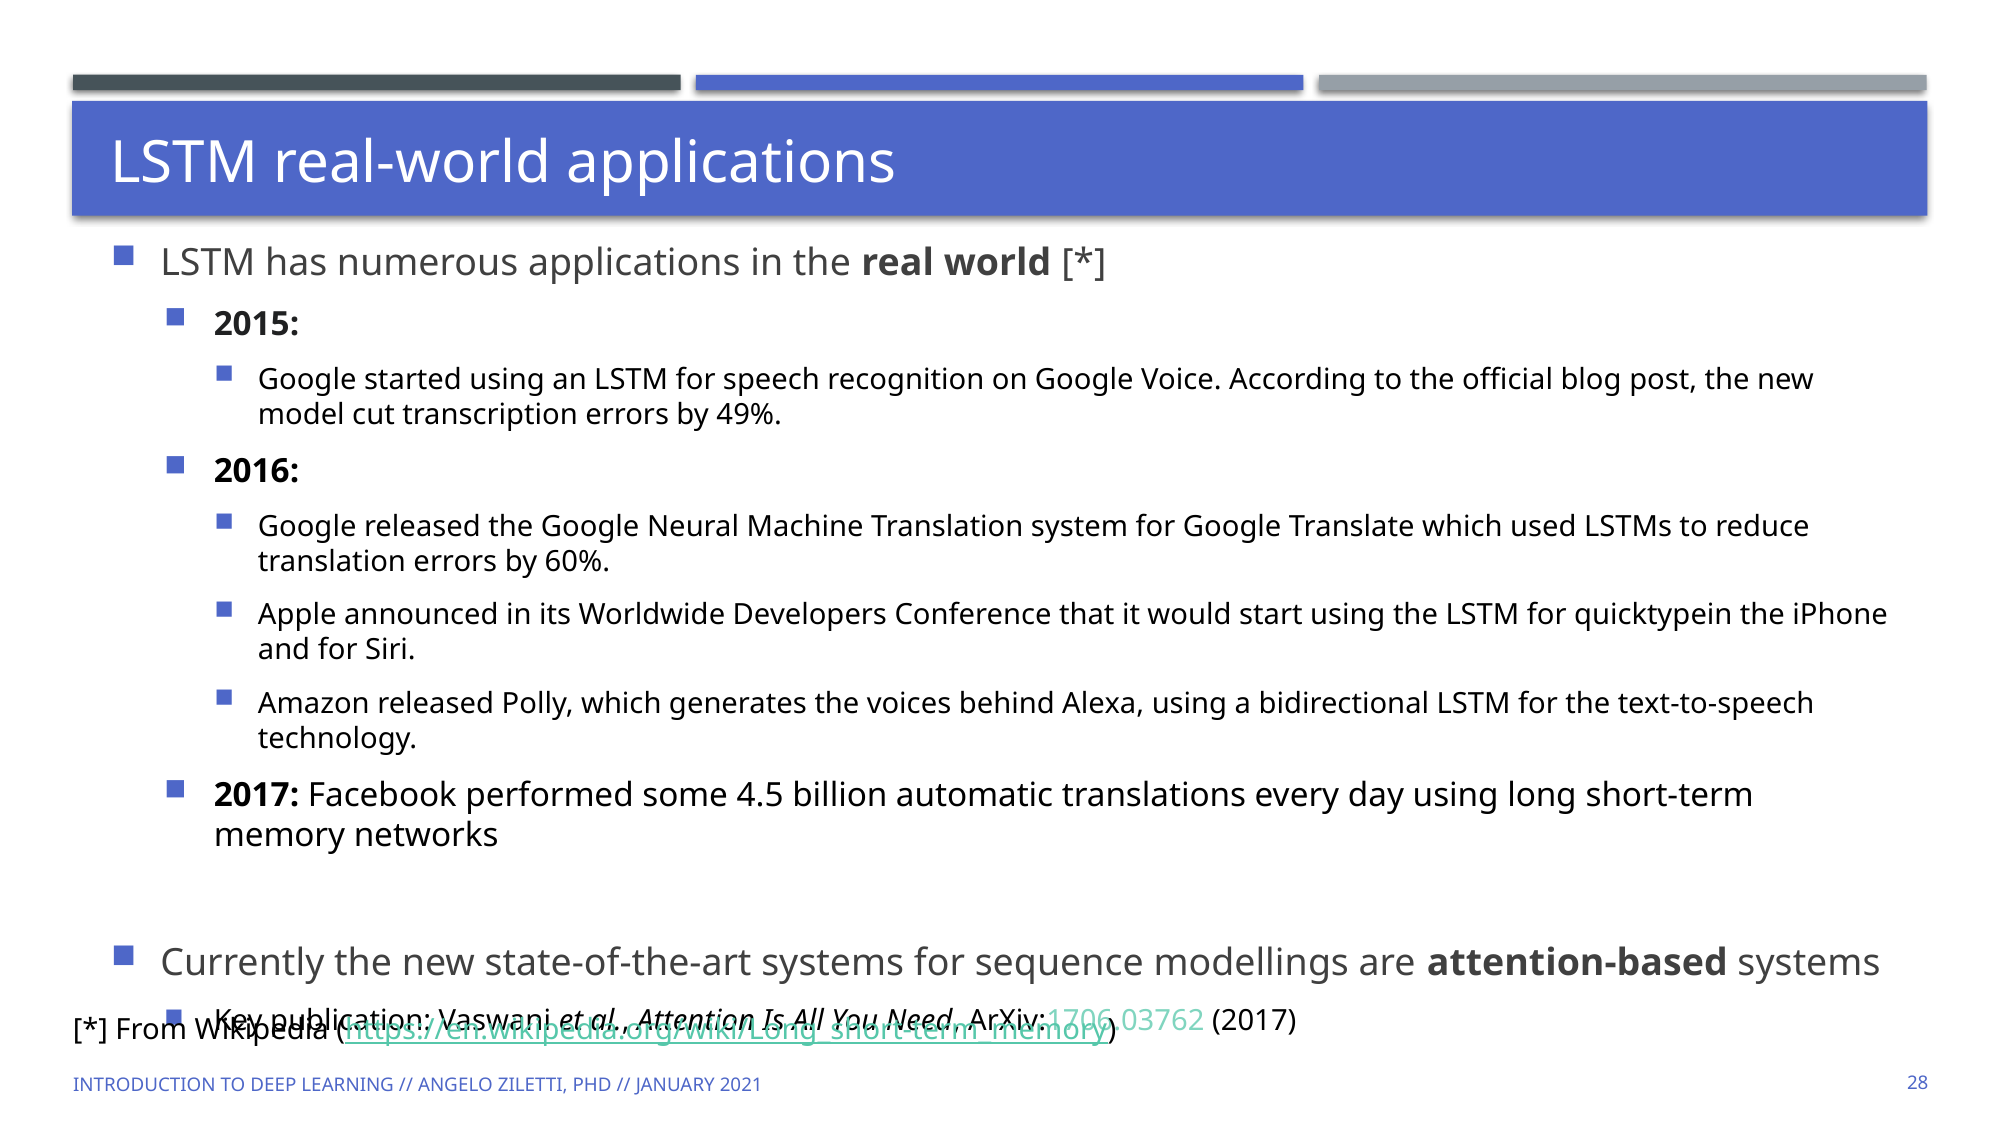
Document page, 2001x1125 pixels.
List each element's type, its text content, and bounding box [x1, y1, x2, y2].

list LSTM has numerous applications in the real world [*] 2015: Google started using an LSTM for speech recognition on Google Voice. According to the official blog post, the new model cut transcription errors by 49%. 2016: Google released the Google Neural Machine Translation system for Google Translate which used LSTMs to reduce translation errors by 60%. Apple announced in its Worldwide Developers Conference that it would start using the LSTM for quicktypein the iPhone and for Siri. Amazon released Polly, which generates the voices behind Alexa, using a bidirectional LSTM for the text-to-speech technology. 2017: Facebook performed some 4.5 billion automatic translations every day using long short-term memory networks Currently the new state-of-the-art systems for sequence modellings are attention-based systems Key publication: Vaswani et al., Attention Is All You Need, ArXiv:1706.03762 (2017) [95, 230, 1905, 962]
title LSTM real-world applications [95, 115, 1905, 203]
footer Introduction to Deep Learning // Angelo Ziletti, PhD // January 2021 [58, 1058, 1177, 1114]
text_box [*] From Wikipedia (https://en.wikipedia.org/wiki/Long_short-term_memory) [58, 1003, 1868, 1058]
slide_number 28 [1770, 1053, 1944, 1114]
